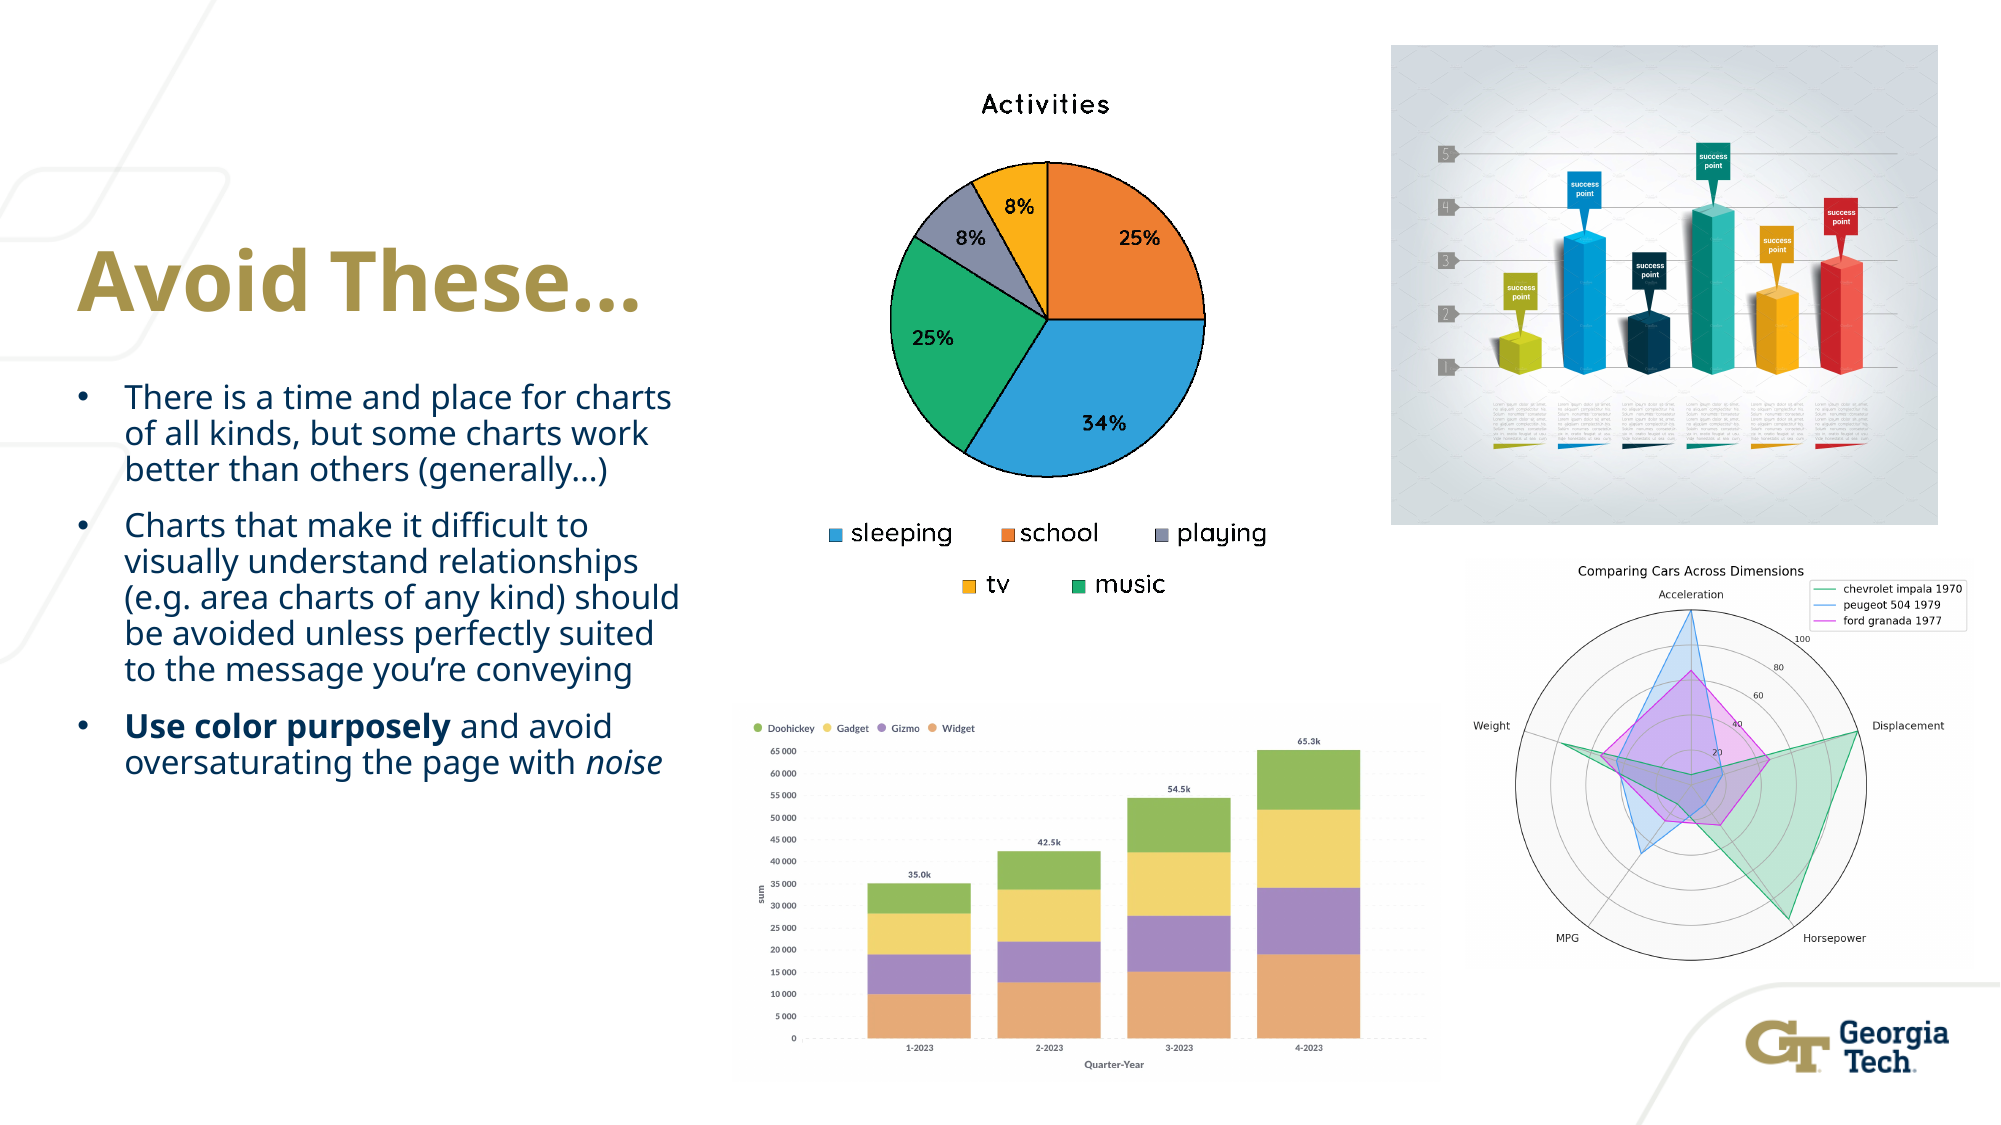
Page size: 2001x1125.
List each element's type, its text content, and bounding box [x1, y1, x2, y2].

title Avoid These… [62, 75, 708, 338]
picture [0, 0, 2001, 1125]
list There is a time and place for charts of all kinds, but some charts work better than others (generally…) Charts that make it difficult to visually understand relationships (e.g. area charts of any kind) should be avoided unless perfectly suited to the message you’re conveying Use color purposely and avoid oversaturating the page with noise [62, 373, 708, 893]
